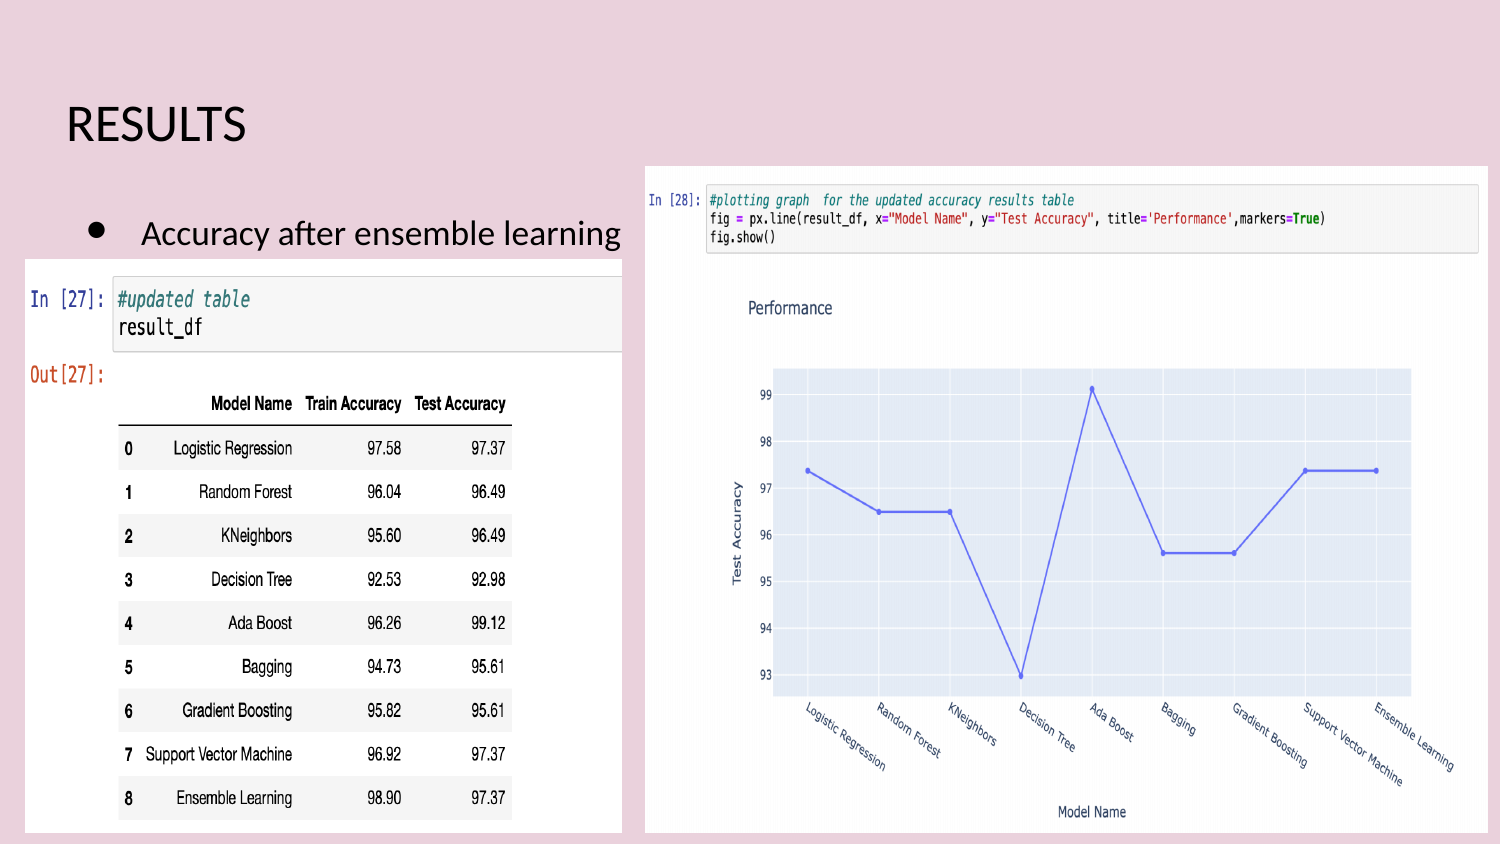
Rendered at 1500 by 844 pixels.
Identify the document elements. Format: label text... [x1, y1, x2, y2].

list Accuracy after ensemble learning [51, 189, 639, 750]
title RESULTS [51, 72, 1449, 167]
picture [25, 259, 622, 833]
picture [645, 166, 1488, 833]
